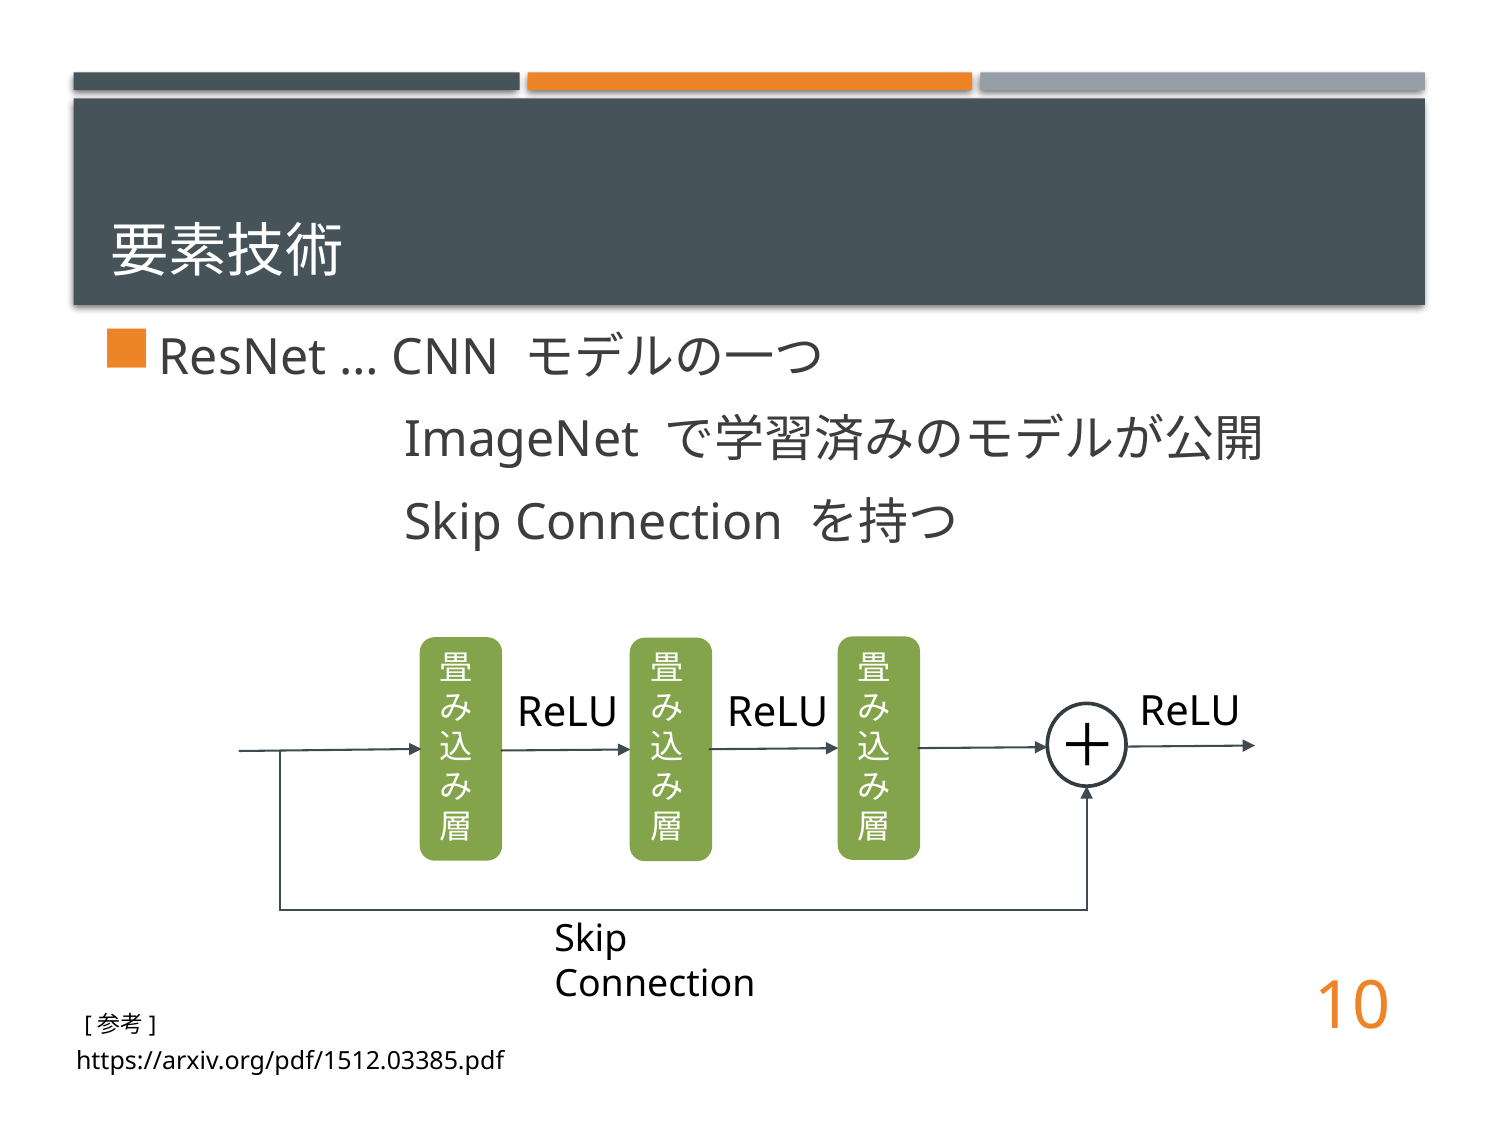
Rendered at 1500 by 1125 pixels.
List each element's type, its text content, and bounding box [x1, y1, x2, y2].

table_header テスト画像 (枚) [827, 799, 1091, 919]
text_box ReLU [1124, 676, 1280, 742]
text_box [837, 636, 921, 860]
text_box ＋ [1044, 700, 1123, 786]
text_box 畳み込み層 [439, 638, 448, 853]
text_box https://arxiv.org/pdf/1512.03385.pdf [61, 1036, 520, 1082]
text_box [419, 637, 503, 861]
text_box [629, 637, 713, 862]
text_box 畳み込み層 [649, 638, 658, 853]
text_box ReLU [712, 677, 857, 743]
text_box ReLU [502, 677, 649, 743]
text_box ResNet … CNN モデルの一つ ImageNet で学習済みのモデルが公開 Skip Connection を持つ [93, 317, 1405, 977]
text_box Skip Connection [539, 921, 827, 1011]
text_box 畳み込み層 [857, 638, 865, 853]
text_box [参考] [69, 1002, 350, 1036]
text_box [238, 748, 423, 752]
title 要素技術 [95, 112, 1406, 291]
text_box [1123, 755, 1127, 766]
table_header テスト画像 (枚) [237, 751, 539, 919]
slide_number 10 [1279, 977, 1406, 1037]
